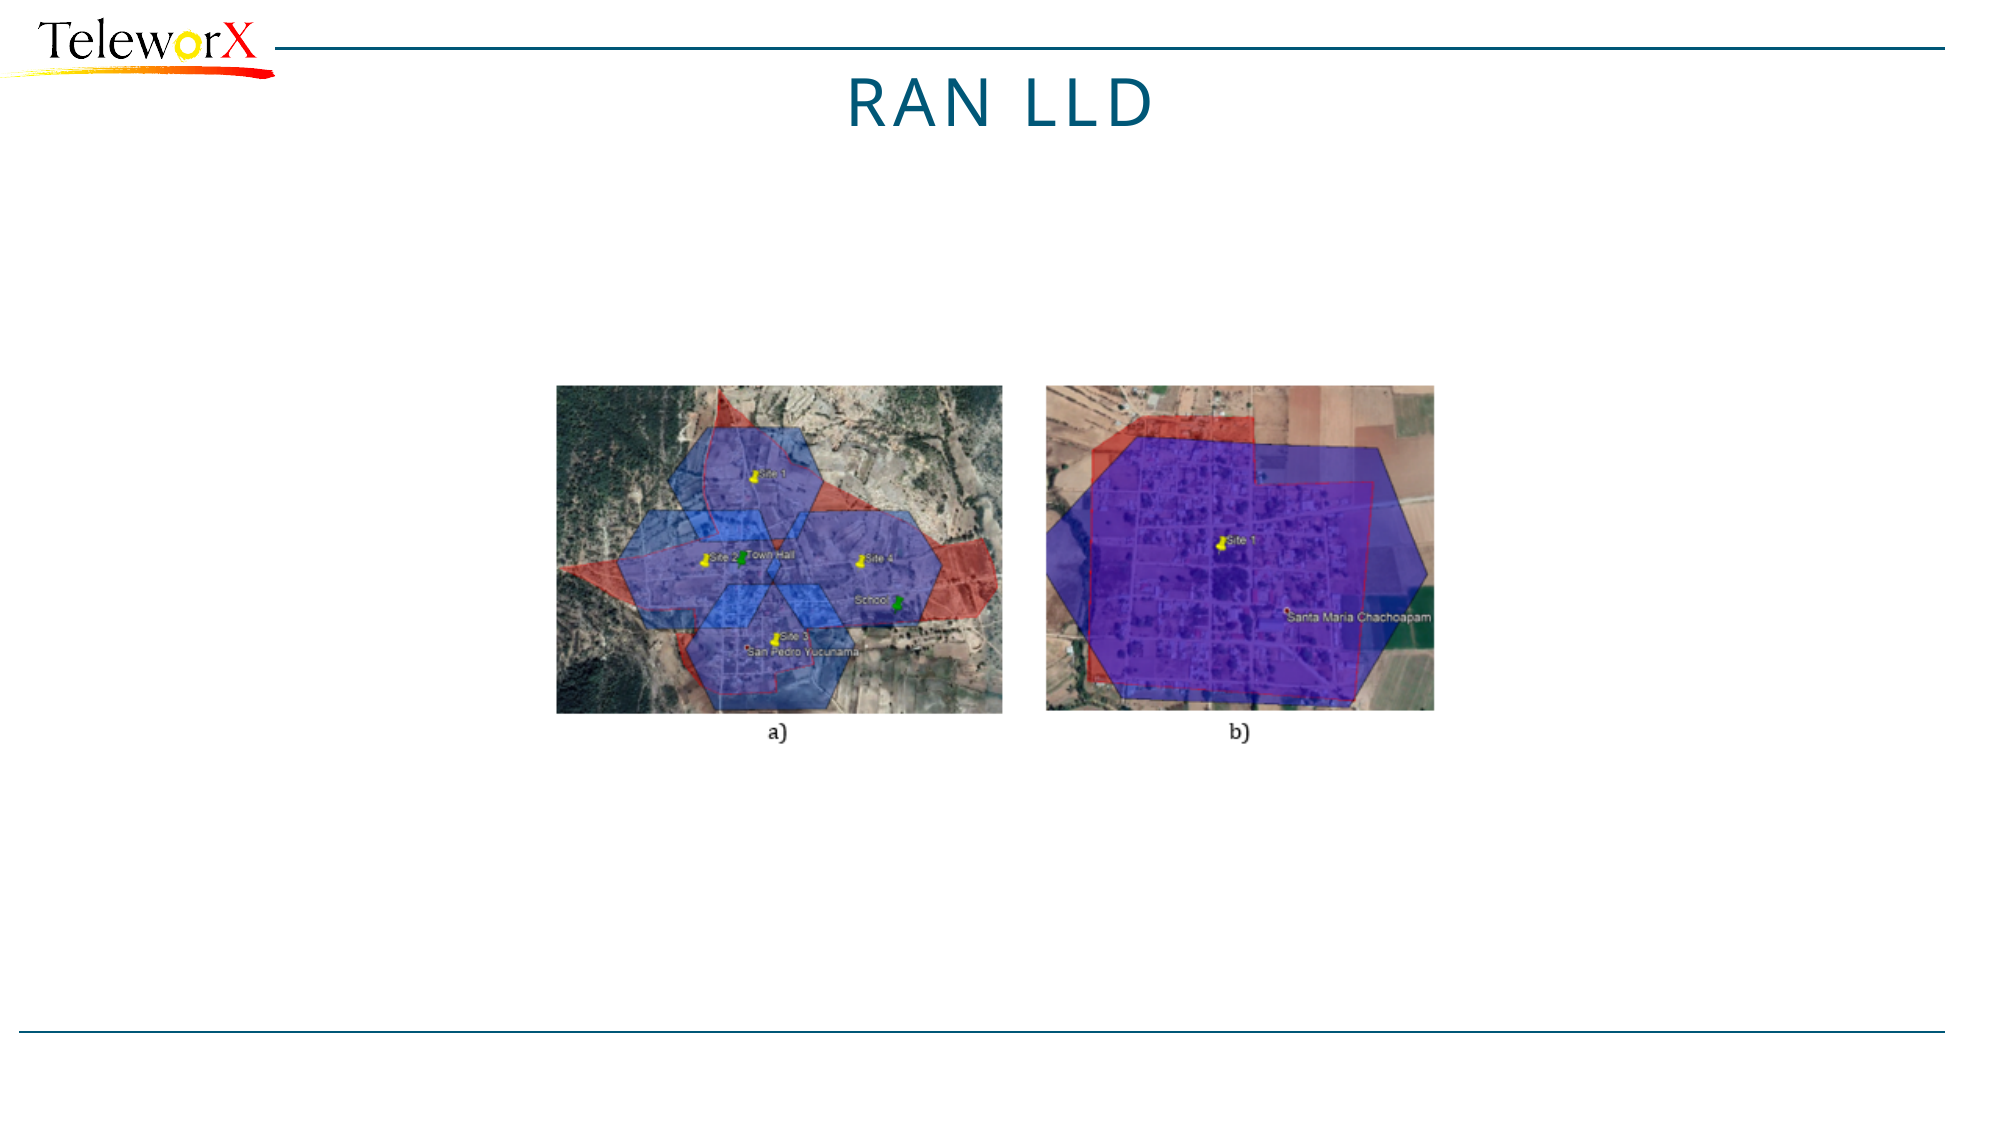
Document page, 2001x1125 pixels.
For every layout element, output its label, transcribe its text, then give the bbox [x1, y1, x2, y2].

picture [0, 17, 276, 57]
picture [549, 378, 1450, 747]
title RAN LLD [0, 57, 2000, 148]
